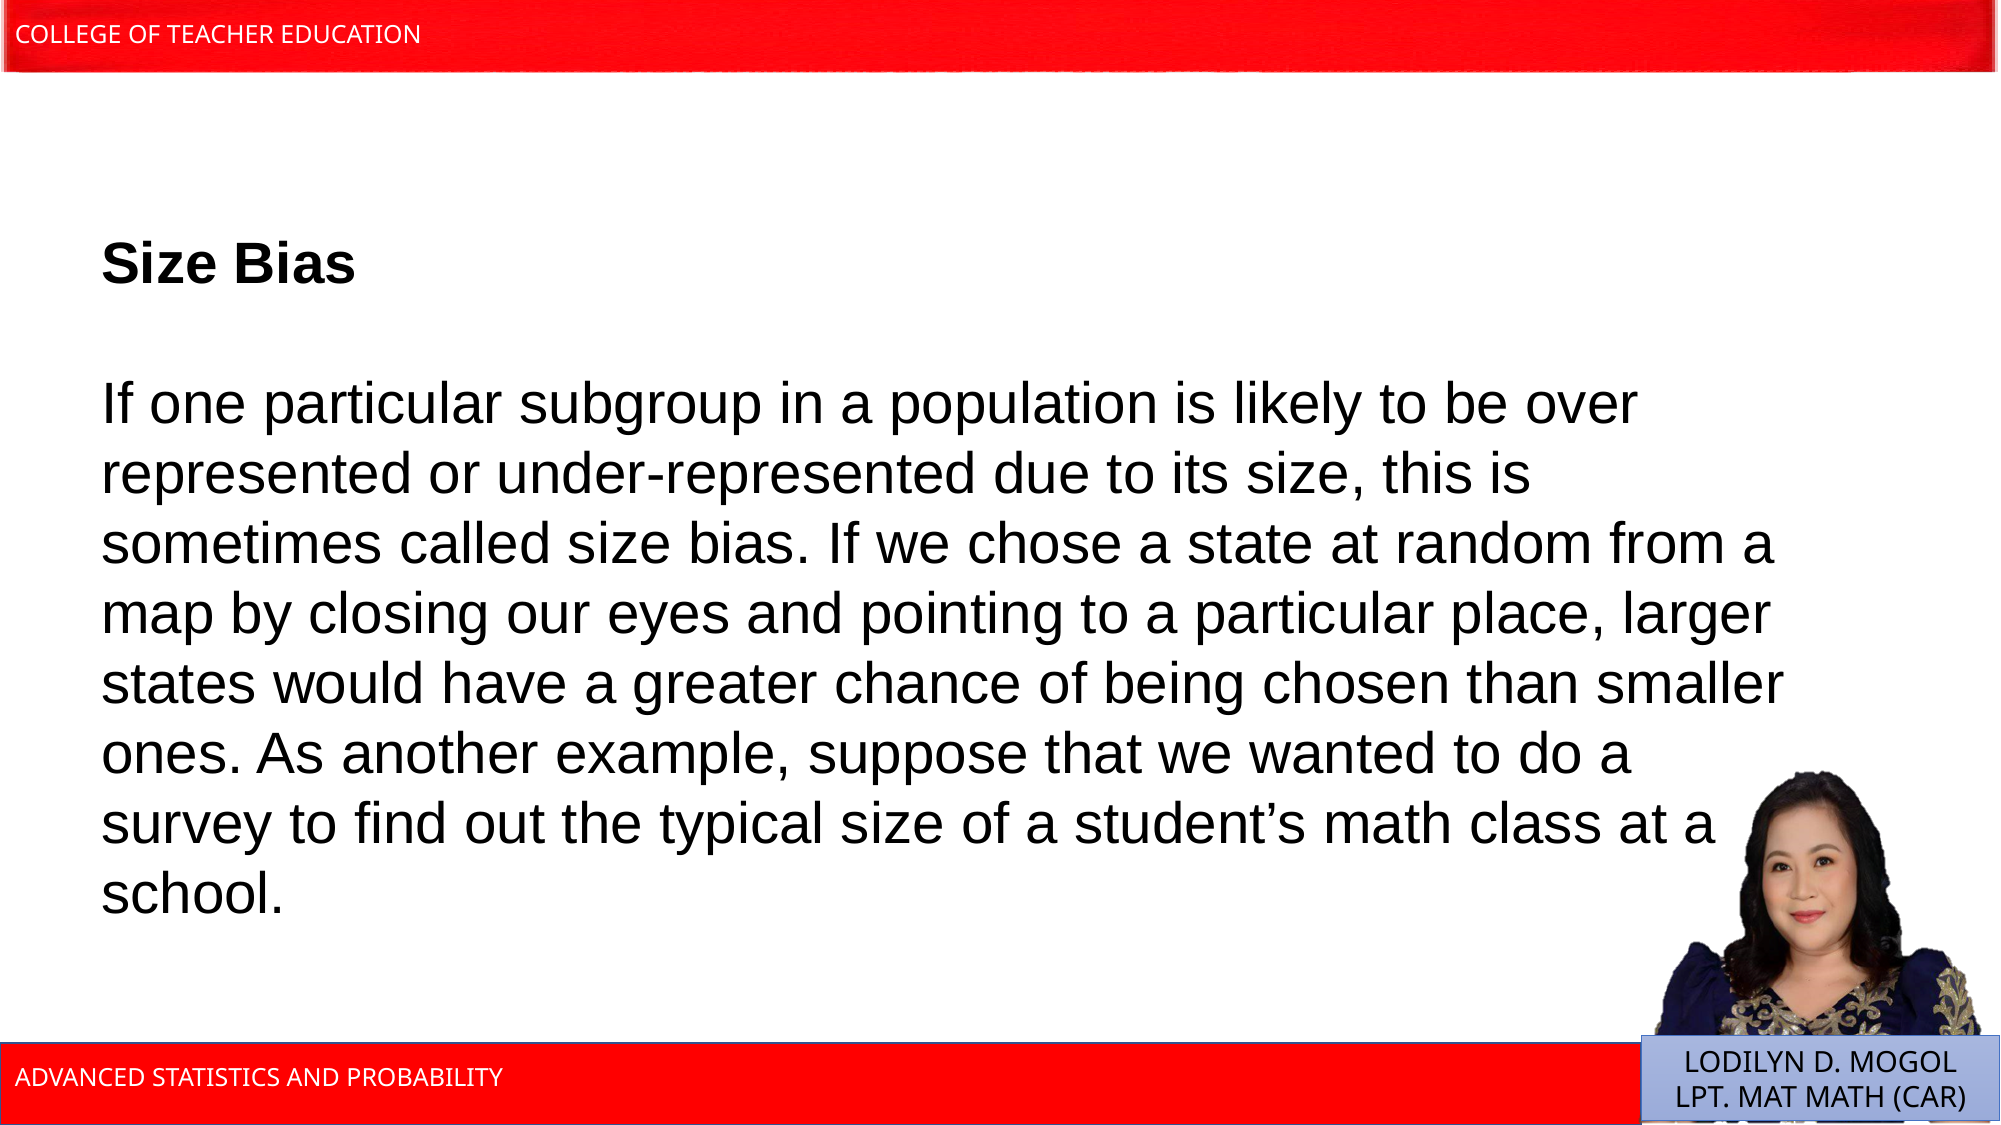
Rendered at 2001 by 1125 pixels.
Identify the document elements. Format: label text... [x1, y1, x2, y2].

text_box Size Bias If one particular subgroup in a population is likely to be over represented or under-represented due to its size, this is sometimes called size bias. If we chose a state at random from a map by closing our eyes and pointing to a particular place, larger states would have a greater chance of being chosen than smaller ones. As another example, suppose that we wanted to do a survey to find out the typical size of a student’s math class at a school. [86, 217, 1821, 933]
picture [0, 0, 2000, 121]
text_box ADVANCED STATISTICS AND PROBABILITY [0, 1053, 953, 1099]
text_box [0, 1042, 1581, 1125]
picture [1581, 694, 2000, 1125]
